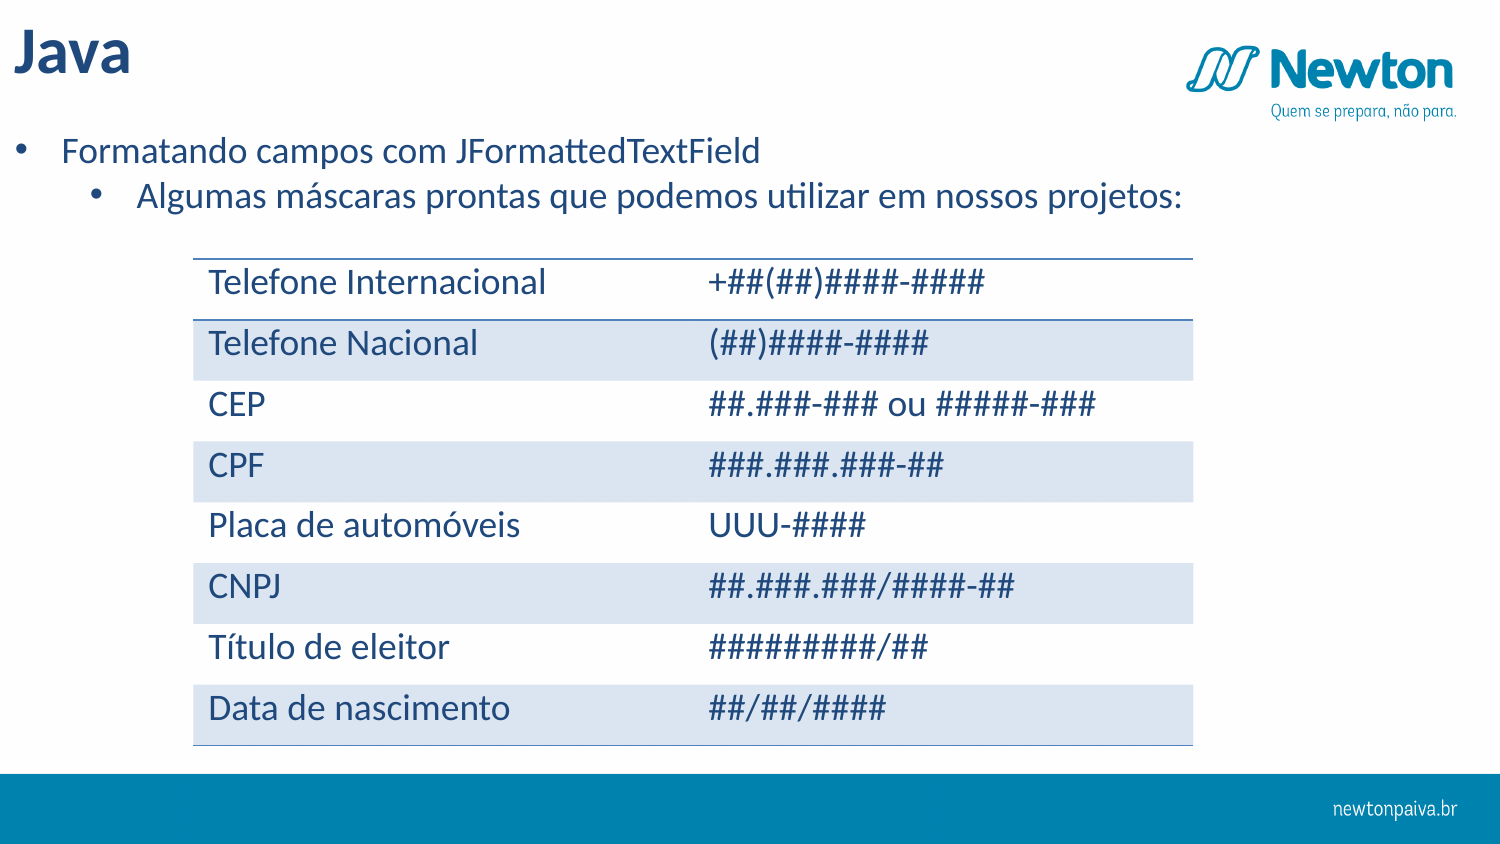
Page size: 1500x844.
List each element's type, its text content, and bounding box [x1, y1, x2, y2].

table_cell ##/##/#### [693, 685, 1193, 745]
table_cell Telefone Nacional [193, 321, 693, 381]
table_cell CNPJ [193, 563, 693, 624]
table_header Telefone Internacional [193, 260, 693, 319]
table_cell (##)####-#### [693, 321, 1193, 381]
table_cell CPF [193, 441, 693, 502]
table_cell #########/## [693, 624, 1193, 685]
table_cell ###.###.###-## [693, 441, 1193, 502]
table_cell ##.###-### ou #####-### [693, 381, 1193, 441]
picture [0, 0, 1500, 773]
table_cell Data de nascimento [193, 685, 693, 745]
text_box Formatando campos com JFormattedTextField Algumas máscaras prontas que podemos utilizar em nossos projetos: [0, 95, 1387, 224]
table_cell Título de eleitor [193, 624, 693, 685]
text_box Java [0, 0, 1151, 95]
table_cell CEP [193, 381, 693, 441]
table_header +##(##)####-#### [693, 260, 1193, 319]
table_cell ##.###.###/####-## [693, 563, 1193, 624]
table_cell Placa de automóveis [193, 502, 693, 563]
table_cell UUU-#### [693, 502, 1193, 563]
